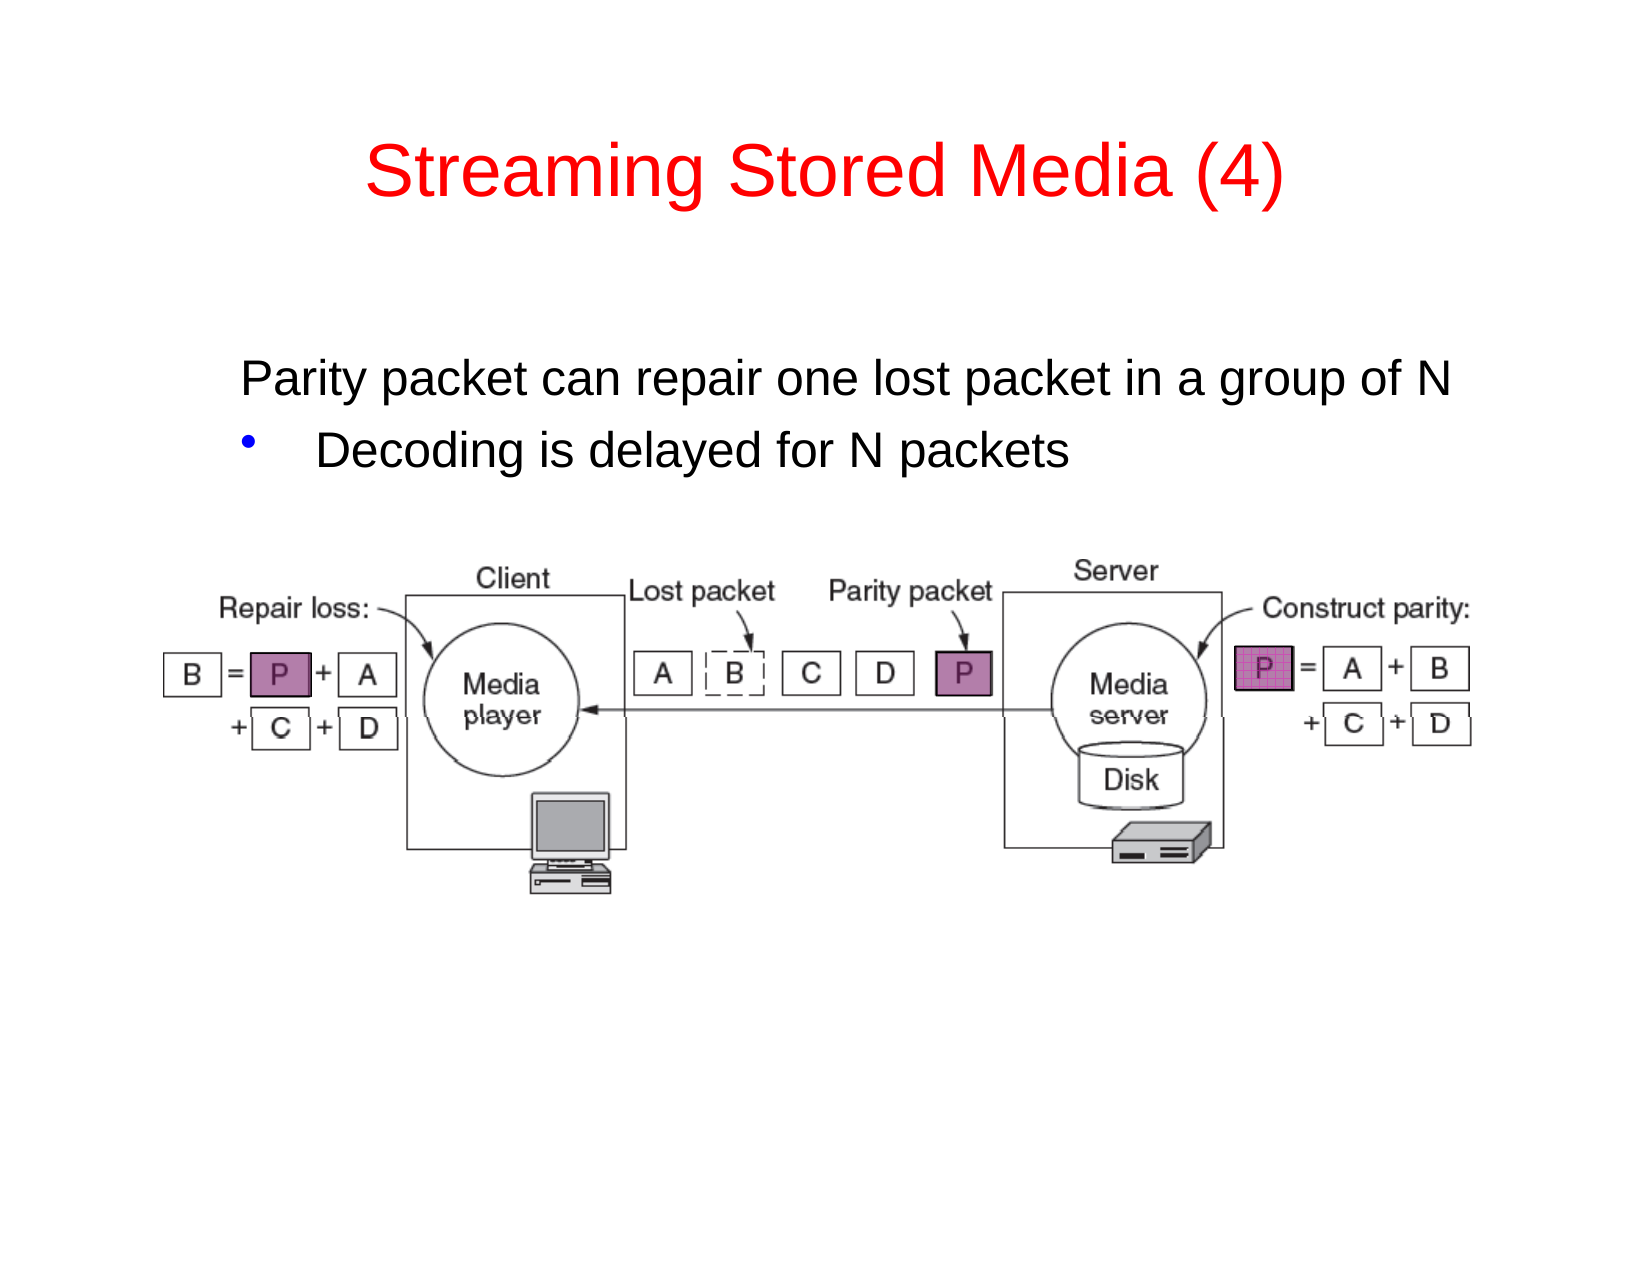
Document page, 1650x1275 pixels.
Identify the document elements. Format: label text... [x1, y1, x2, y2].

text_box [74, 396, 1575, 557]
title Streaming Stored Media (4) [362, 119, 1288, 330]
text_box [125, 559, 1525, 910]
text_box Parity packet can repair one lost packet in a group of N Decoding is delayed for N packets [237, 330, 1460, 478]
